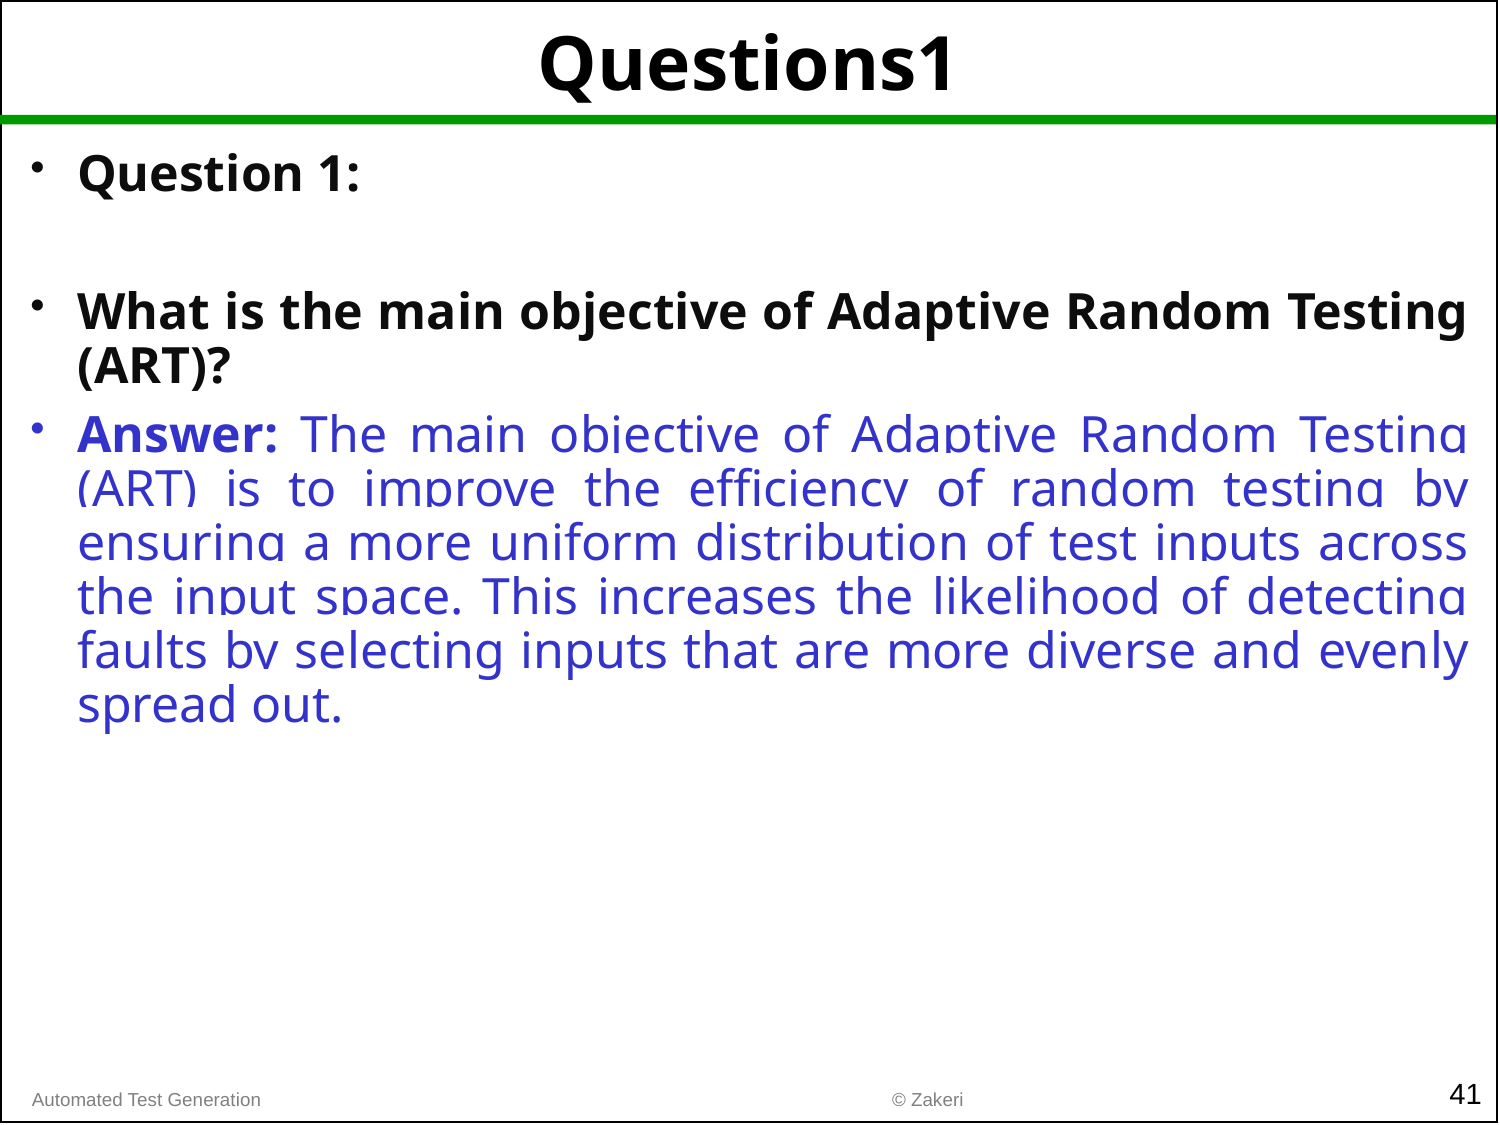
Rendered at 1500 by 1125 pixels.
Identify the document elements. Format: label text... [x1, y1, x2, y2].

footer © Zakeri [690, 1078, 1166, 1118]
list Question 1: What is the main objective of Adaptive Random Testing (ART)? Answer: The main objective of Adaptive Random Testing (ART) is to improve the efficiency of random testing by ensuring a more uniform distribution of test inputs across the input space. This increases the likelihood of detecting faults by selecting inputs that are more diverse and evenly spread out. [15, 141, 1485, 1074]
title Questions1 [14, 7, 1483, 125]
slide_number 41 [1184, 1077, 1498, 1118]
slide_number Automated Test Generation [16, 1080, 657, 1118]
